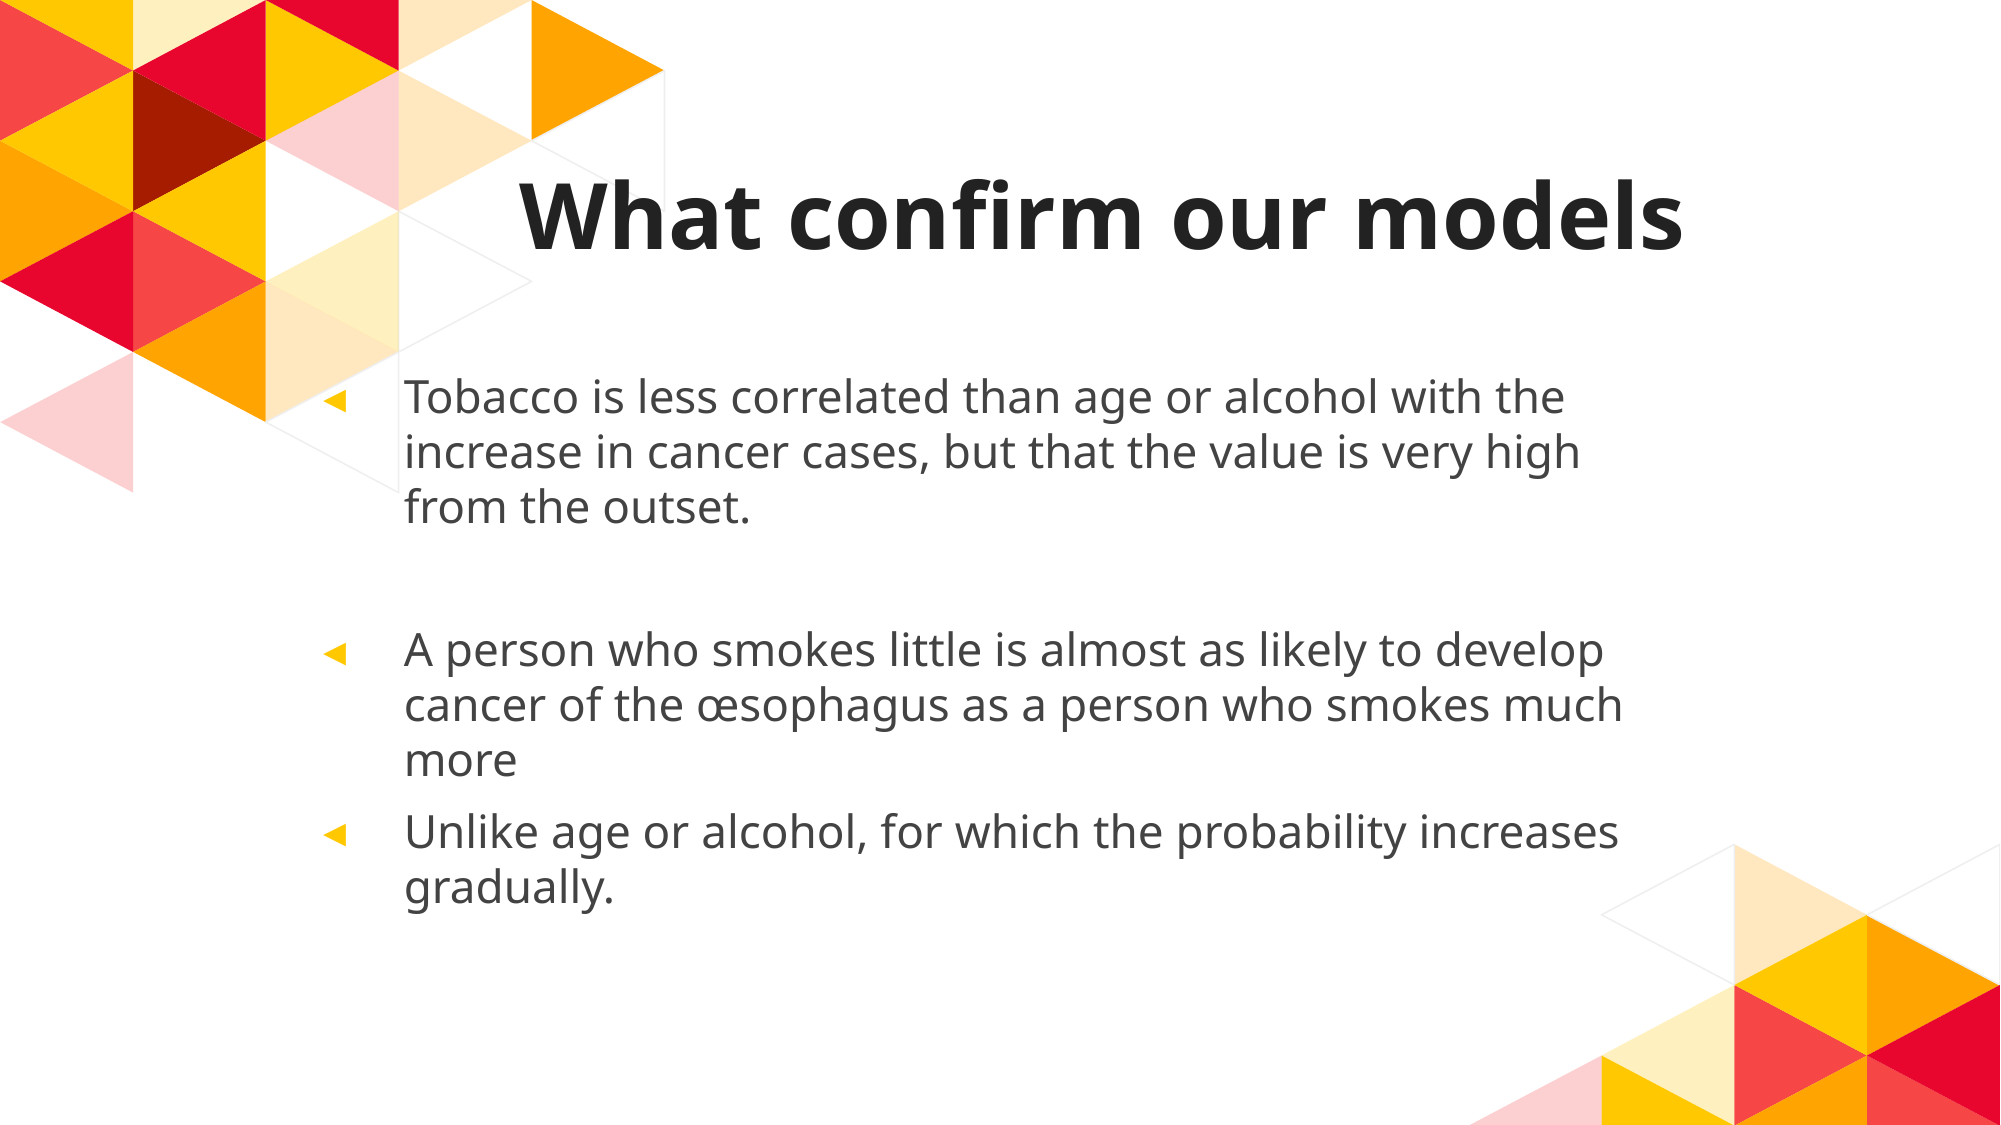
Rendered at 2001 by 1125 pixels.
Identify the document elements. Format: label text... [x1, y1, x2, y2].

title What confirm our models [288, 137, 1701, 284]
list Tobacco is less correlated than age or alcohol with the increase in cancer cases, but that the value is very high from the outset. A person who smokes little is almost as likely to develop cancer of the œsophagus as a person who smokes much more Unlike age or alcohol, for which the probability increases gradually. [288, 352, 1701, 988]
